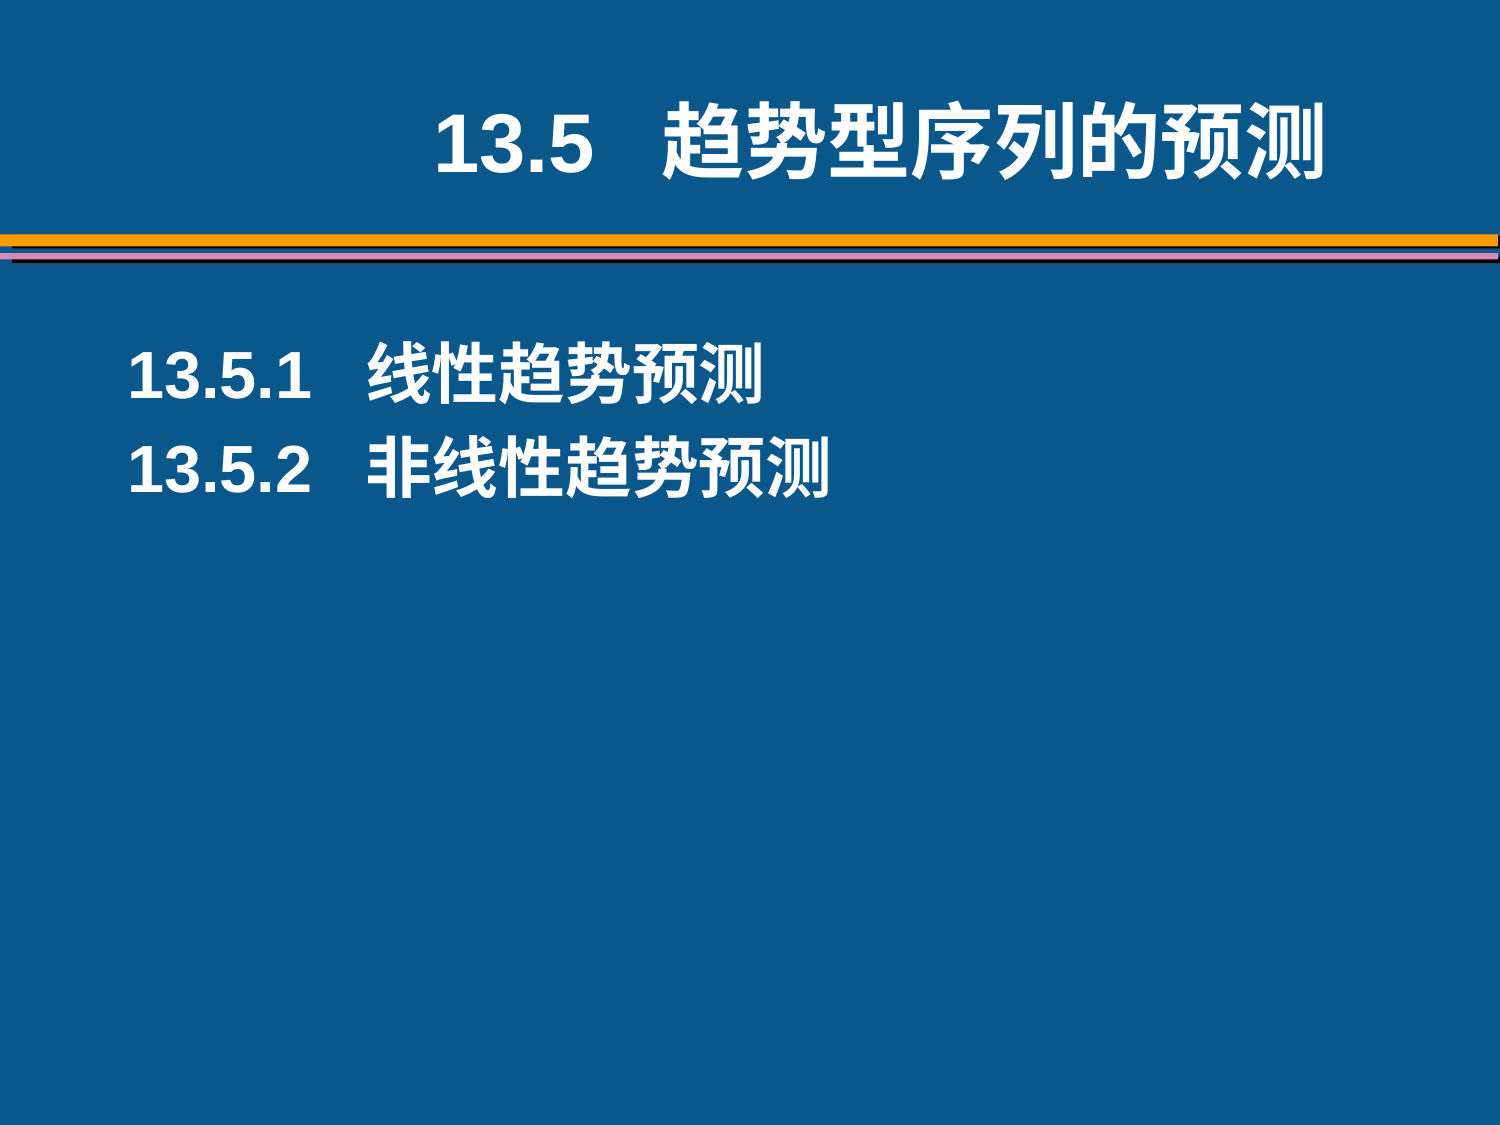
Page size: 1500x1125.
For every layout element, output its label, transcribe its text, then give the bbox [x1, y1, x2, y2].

text_box 13.5.1 线性趋势预测 13.5.2 非线性趋势预测 [112, 324, 1375, 1000]
text_box 13.5 趋势型序列的预测 [274, 62, 1463, 225]
